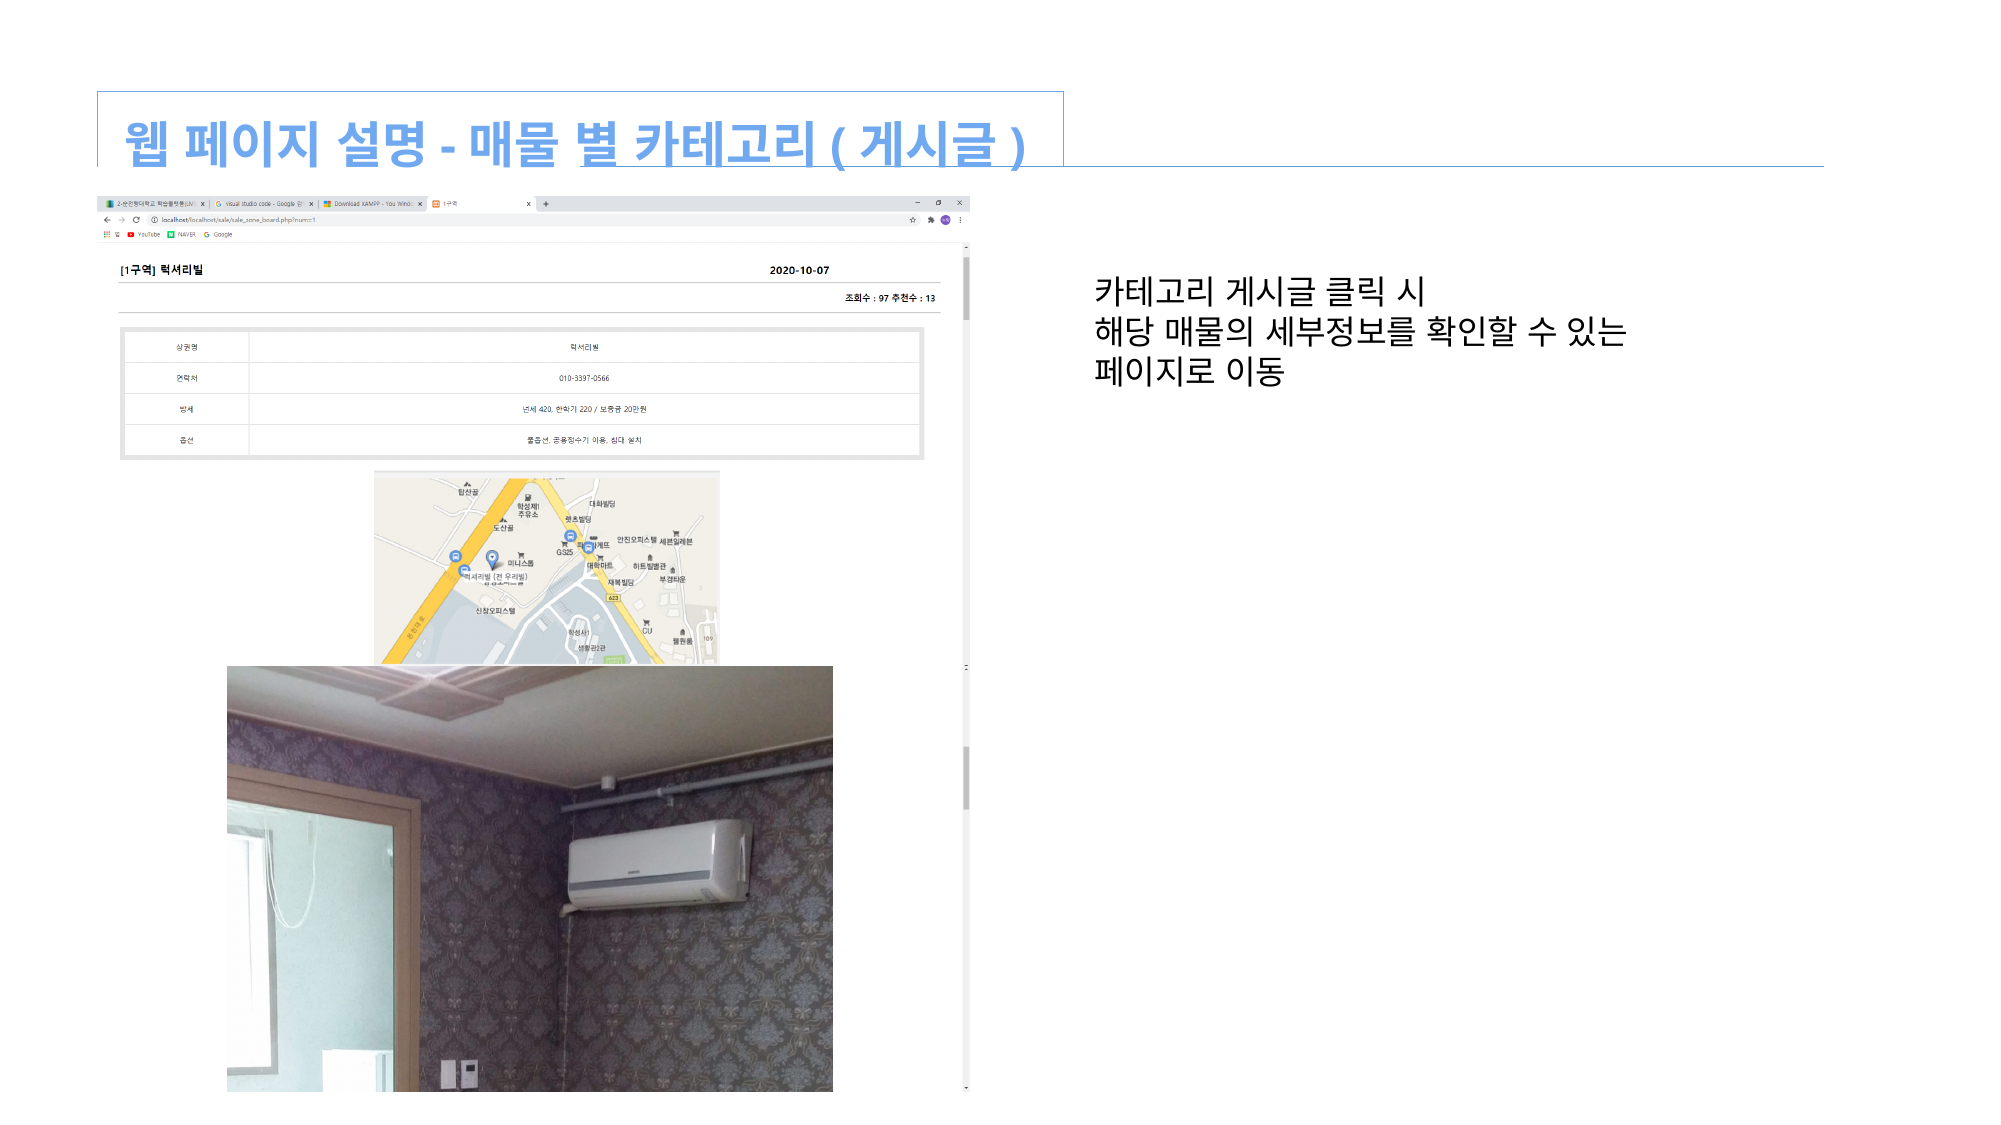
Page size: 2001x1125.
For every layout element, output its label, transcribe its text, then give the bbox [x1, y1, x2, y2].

text_box 웹 페이지 설명-매물 별 카테고리(게시글) [109, 106, 1042, 182]
text_box 카테고리 게시글 클릭 시 해당 매물의 세부정보를 확인할 수 있는 페이지로 이동 [1079, 264, 1808, 399]
text_box [97, 91, 1064, 167]
picture [97, 196, 970, 1092]
